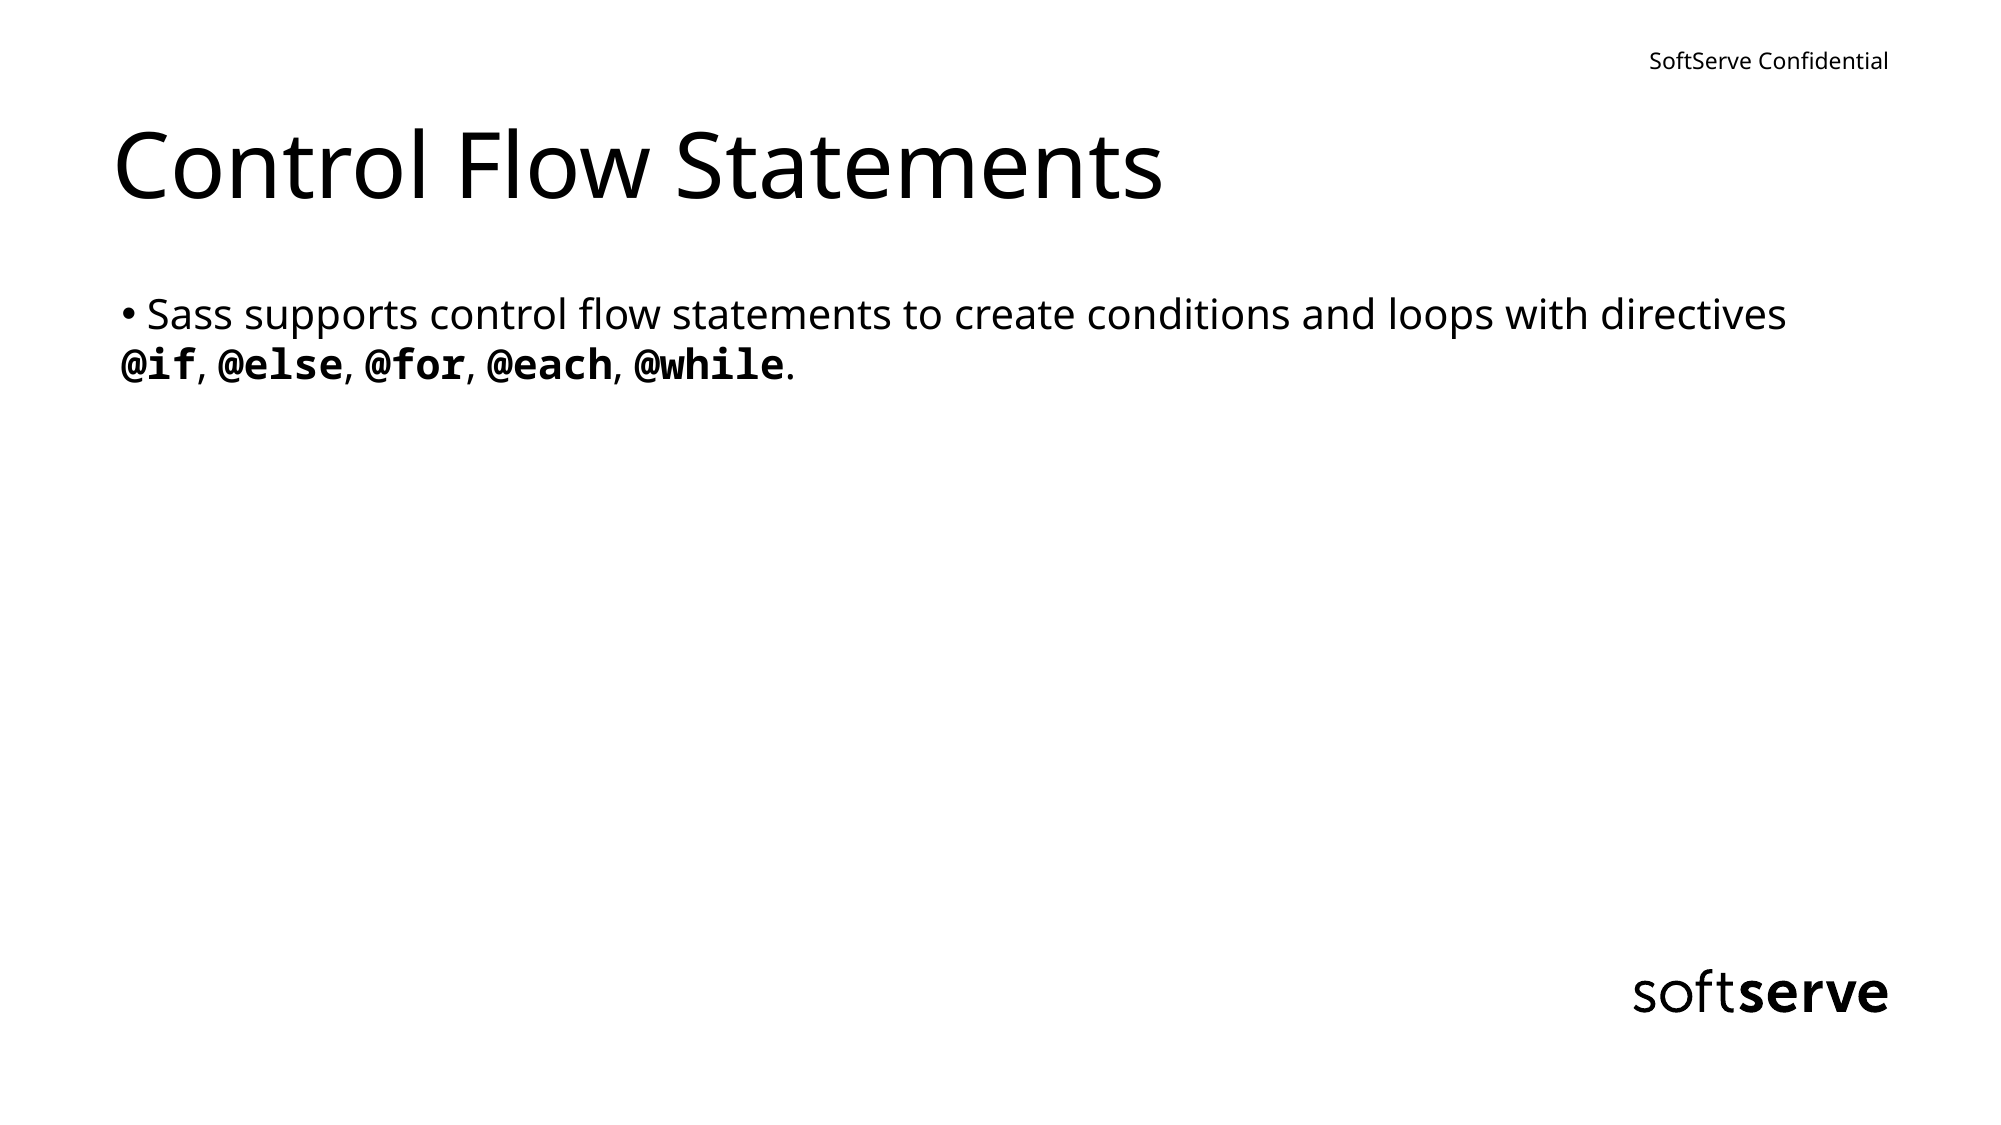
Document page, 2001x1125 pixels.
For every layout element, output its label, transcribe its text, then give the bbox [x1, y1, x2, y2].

list Sass supports control flow statements to create conditions and loops with directives @if, @else, @for, @each, @while. [121, 280, 1897, 844]
title Control Flow Statements [112, 112, 1888, 225]
